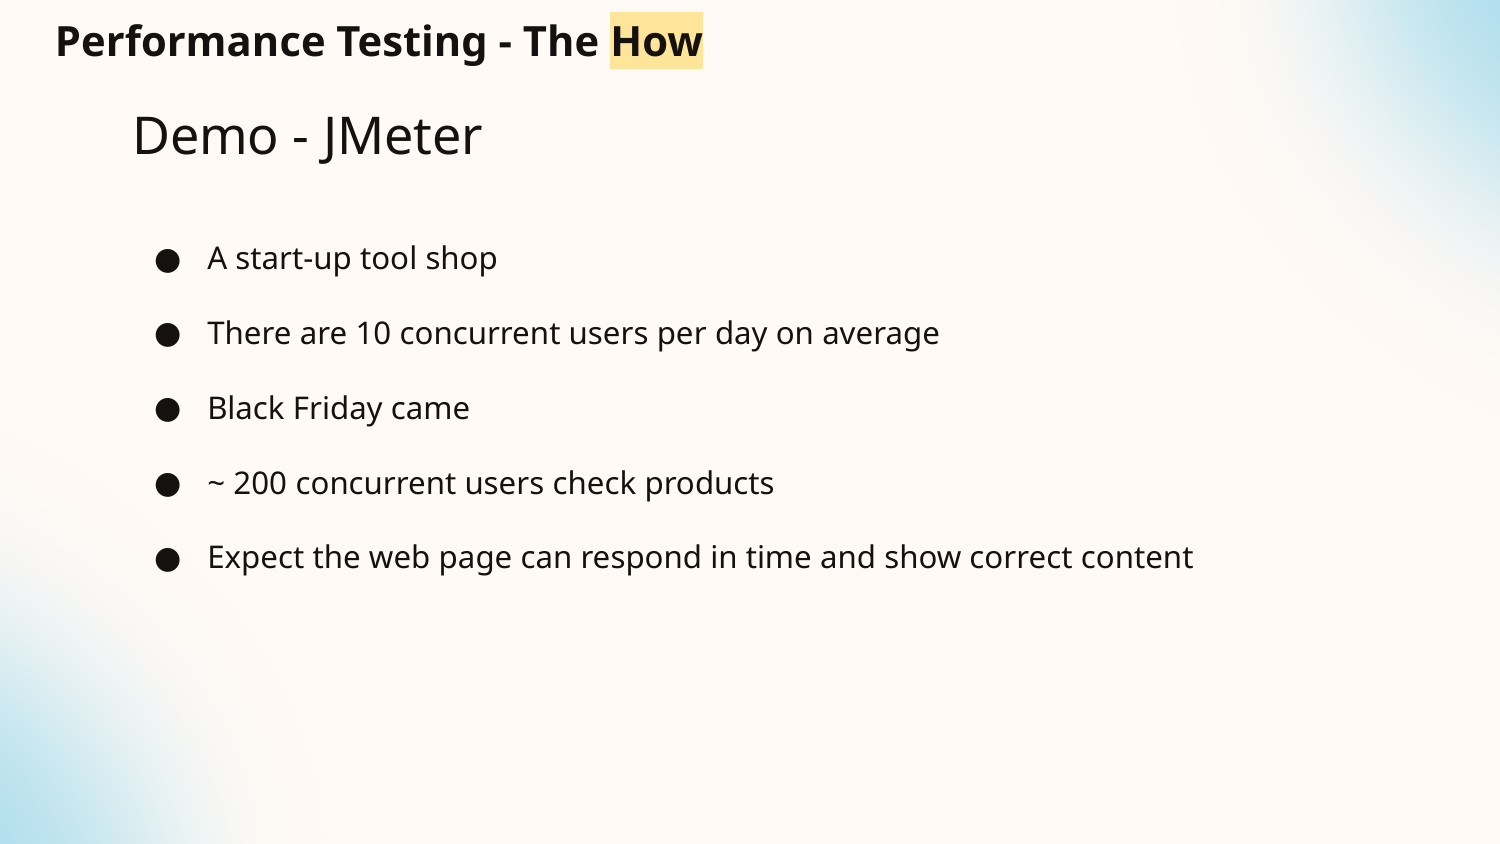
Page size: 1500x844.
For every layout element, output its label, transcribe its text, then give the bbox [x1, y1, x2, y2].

picture [827, 0, 1500, 742]
picture [0, 104, 673, 844]
text_box A start-up tool shop There are 10 concurrent users per day on average Black Friday came ~ 200 concurrent users check products Expect the web page can respond in time and show correct content [117, 223, 1236, 591]
title Demo - JMeter [117, 87, 1383, 178]
